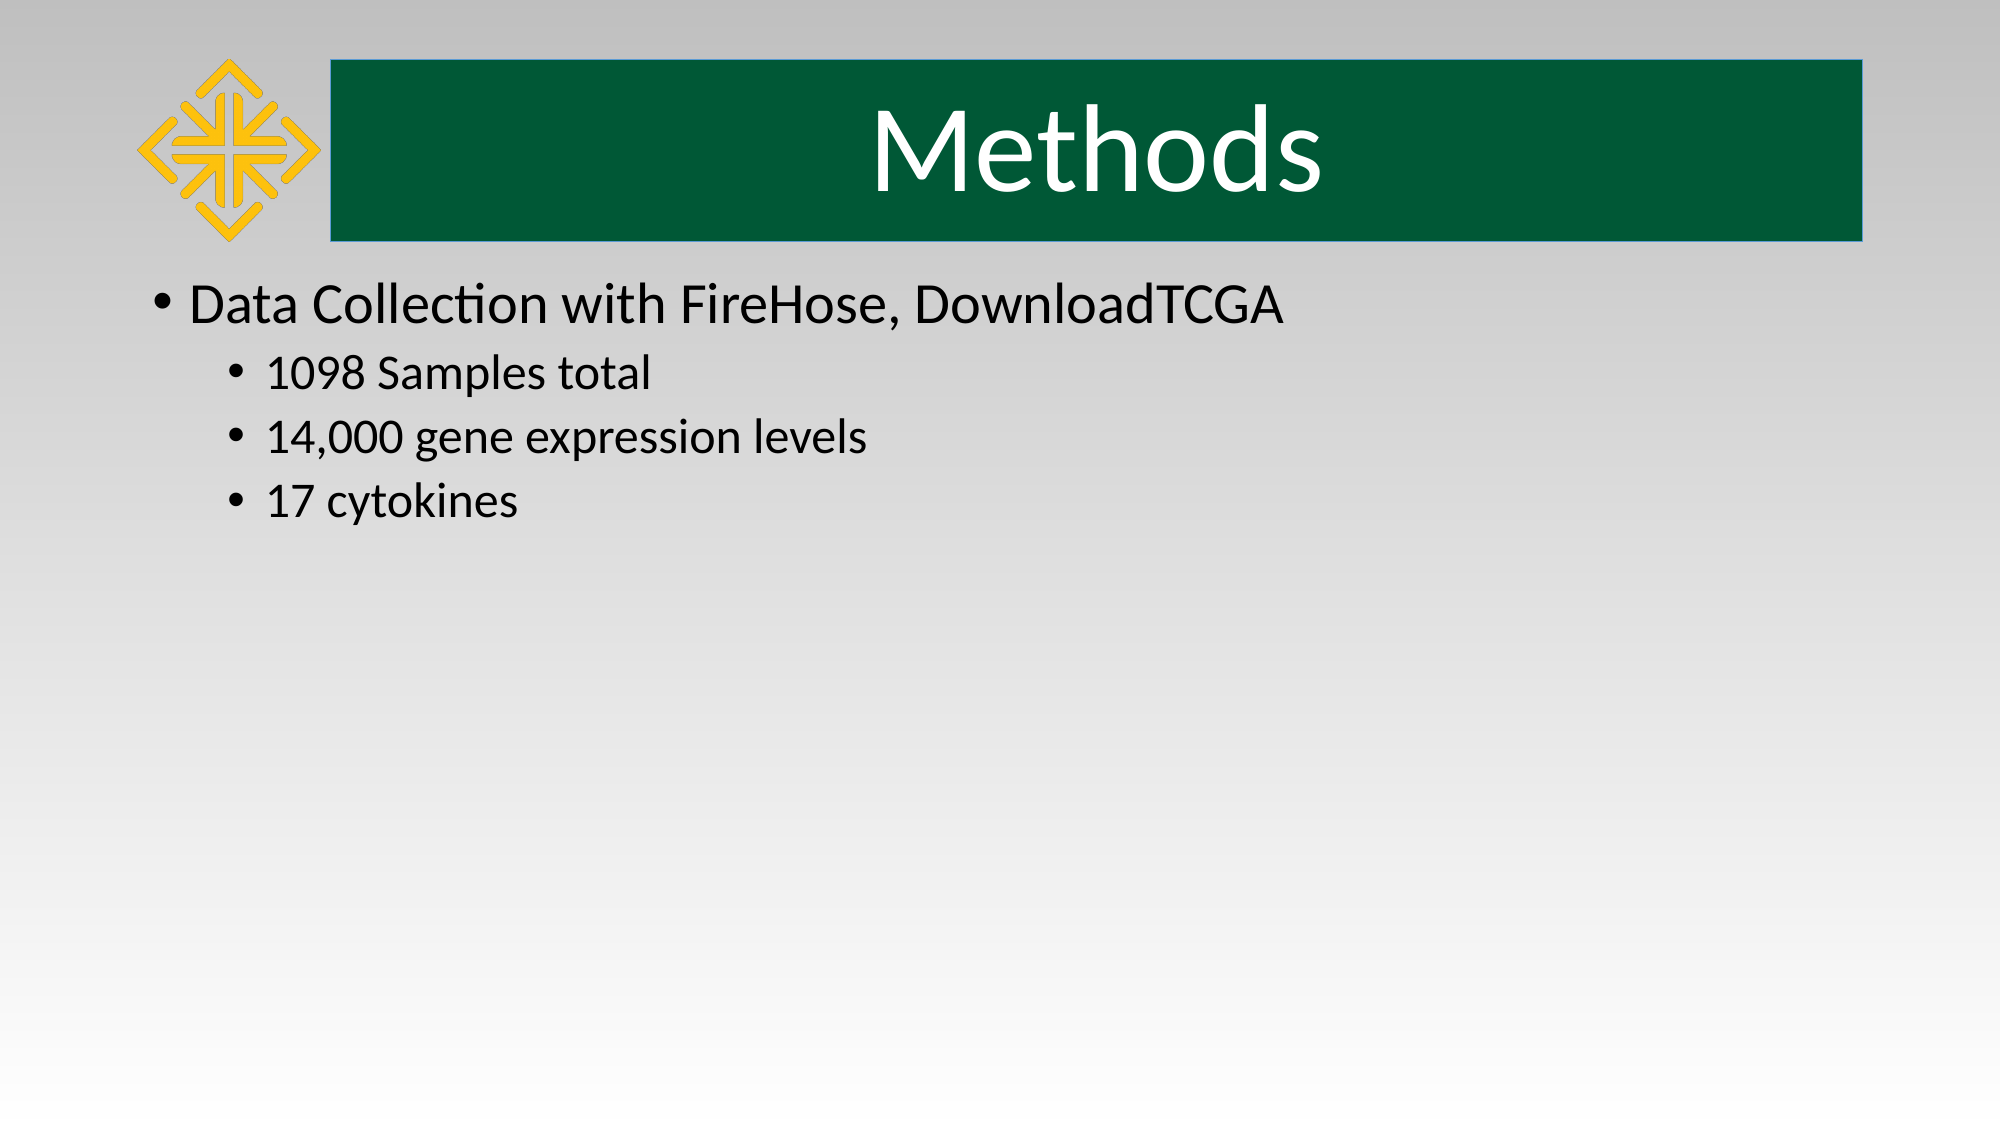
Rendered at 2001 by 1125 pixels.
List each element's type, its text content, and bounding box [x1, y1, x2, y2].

picture [137, 59, 321, 242]
list Data Collection with FireHose, DownloadTCGA 1098 Samples total 14,000 gene expression levels 17 cytokines [137, 265, 1863, 1014]
title Methods [330, 59, 1863, 242]
